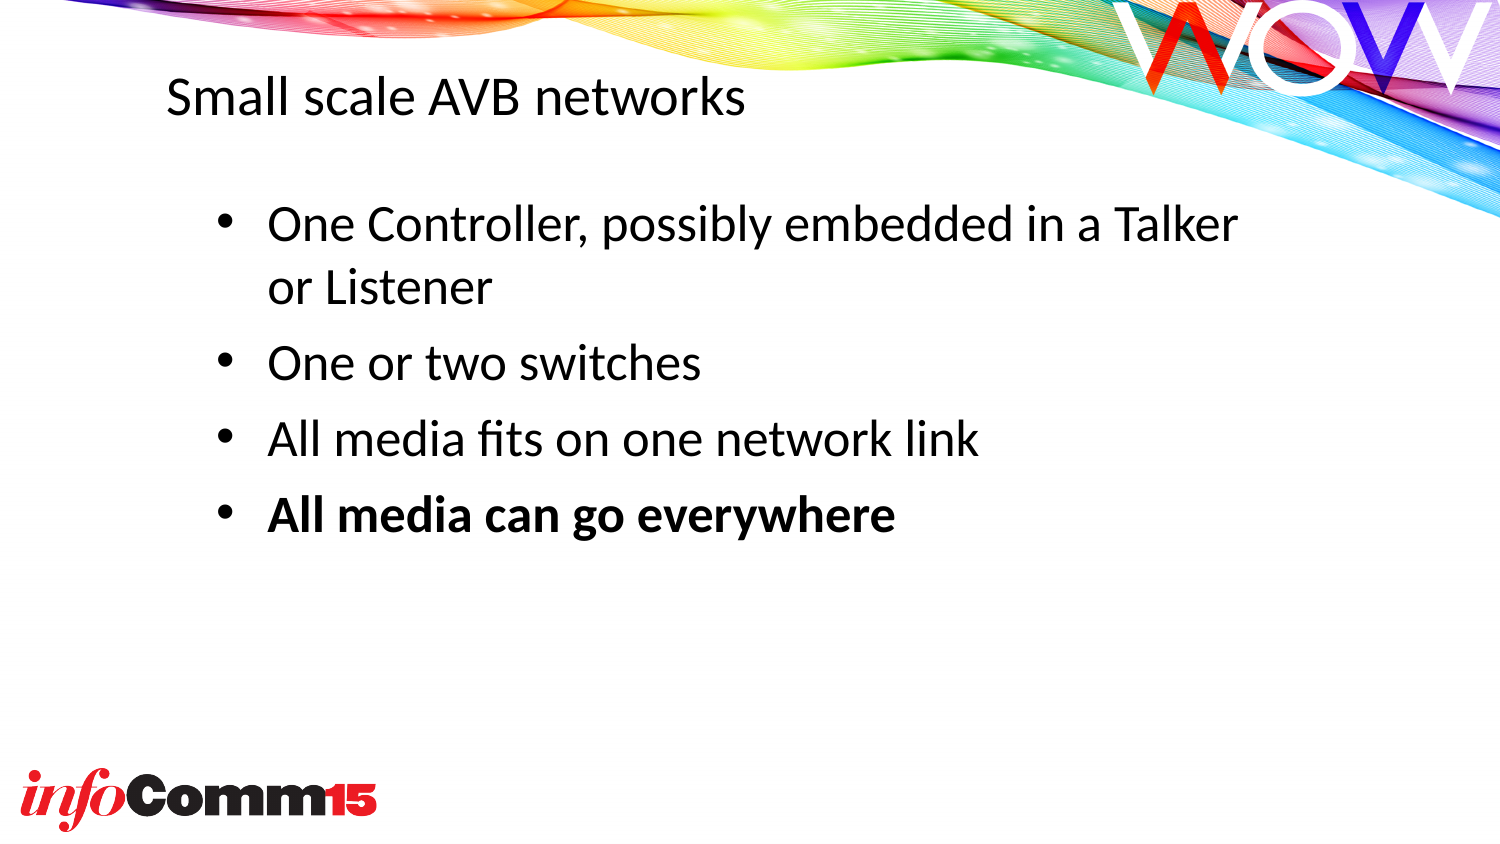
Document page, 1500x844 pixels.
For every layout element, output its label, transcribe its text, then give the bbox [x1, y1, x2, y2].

picture [0, 0, 1500, 844]
text_box One Controller, possibly embedded in a Talker or Listener One or two switches All media fits on one network link All media can go everywhere [209, 181, 1290, 663]
text_box Small scale AVB networks [159, 46, 1173, 140]
